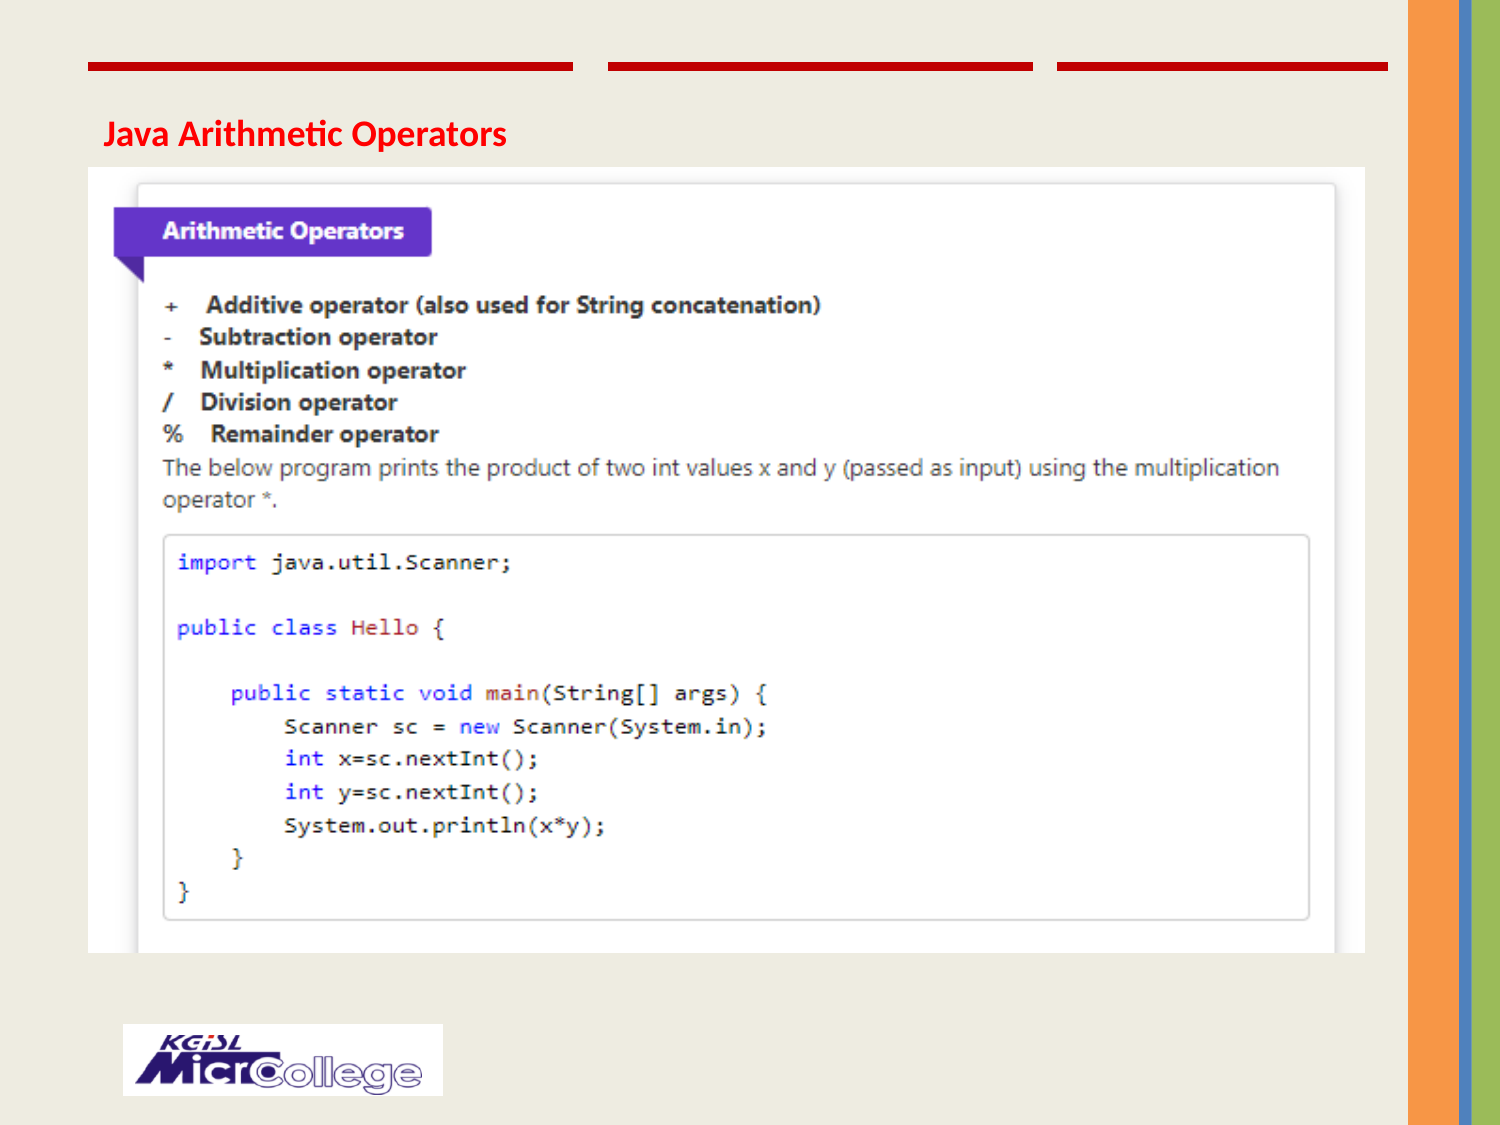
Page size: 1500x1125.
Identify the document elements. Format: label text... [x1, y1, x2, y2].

text_box Java Arithmetic Operators [88, 101, 1317, 162]
list [87, 90, 1313, 166]
picture [88, 167, 1365, 953]
list [87, 959, 1313, 1100]
picture [123, 1023, 444, 1097]
